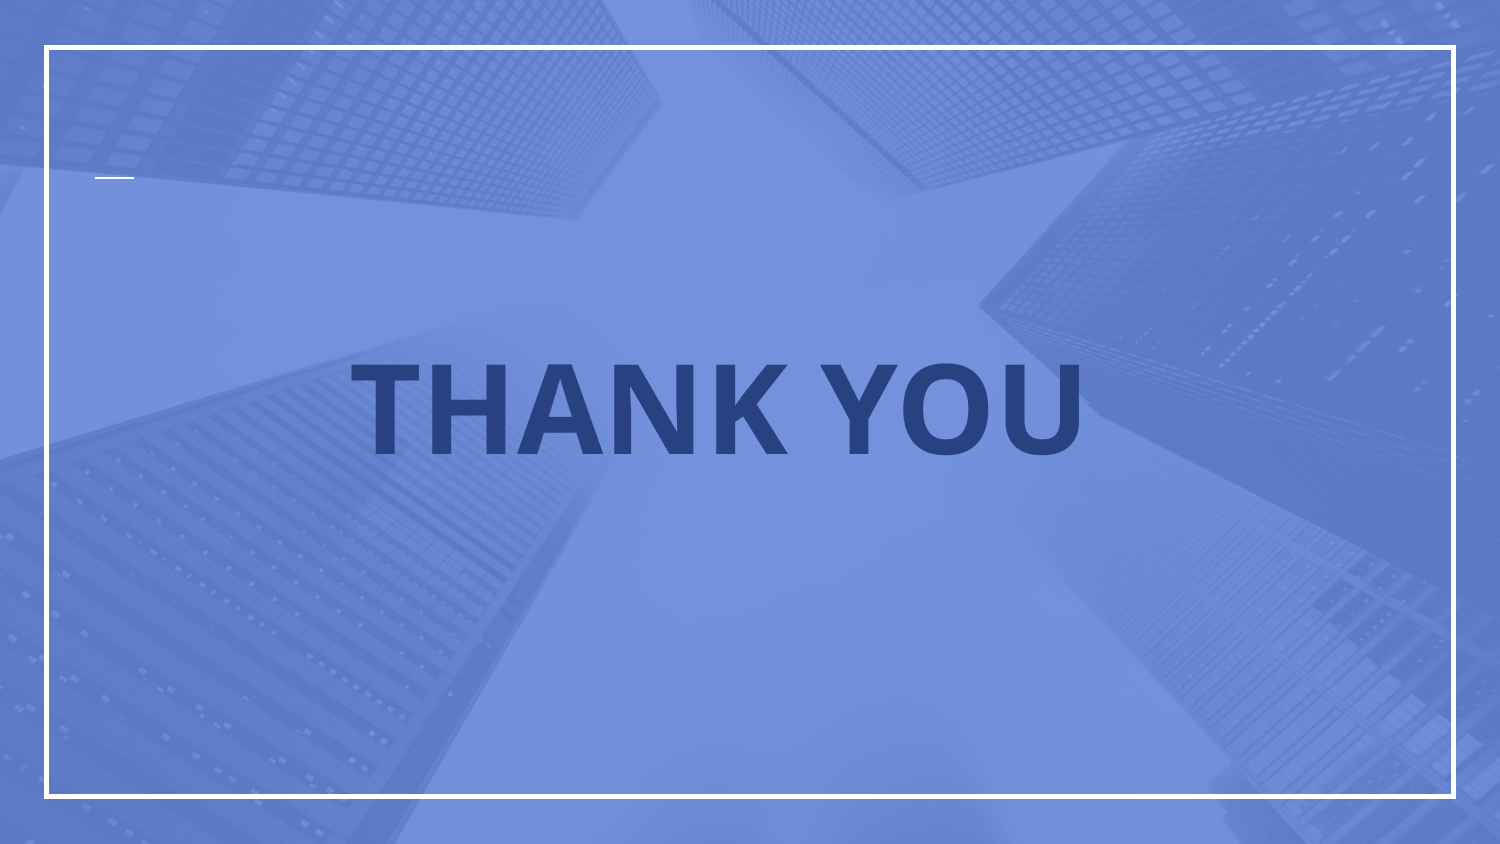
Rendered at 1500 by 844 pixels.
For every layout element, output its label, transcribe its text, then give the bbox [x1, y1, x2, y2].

title THANK YOU [139, 314, 1311, 821]
